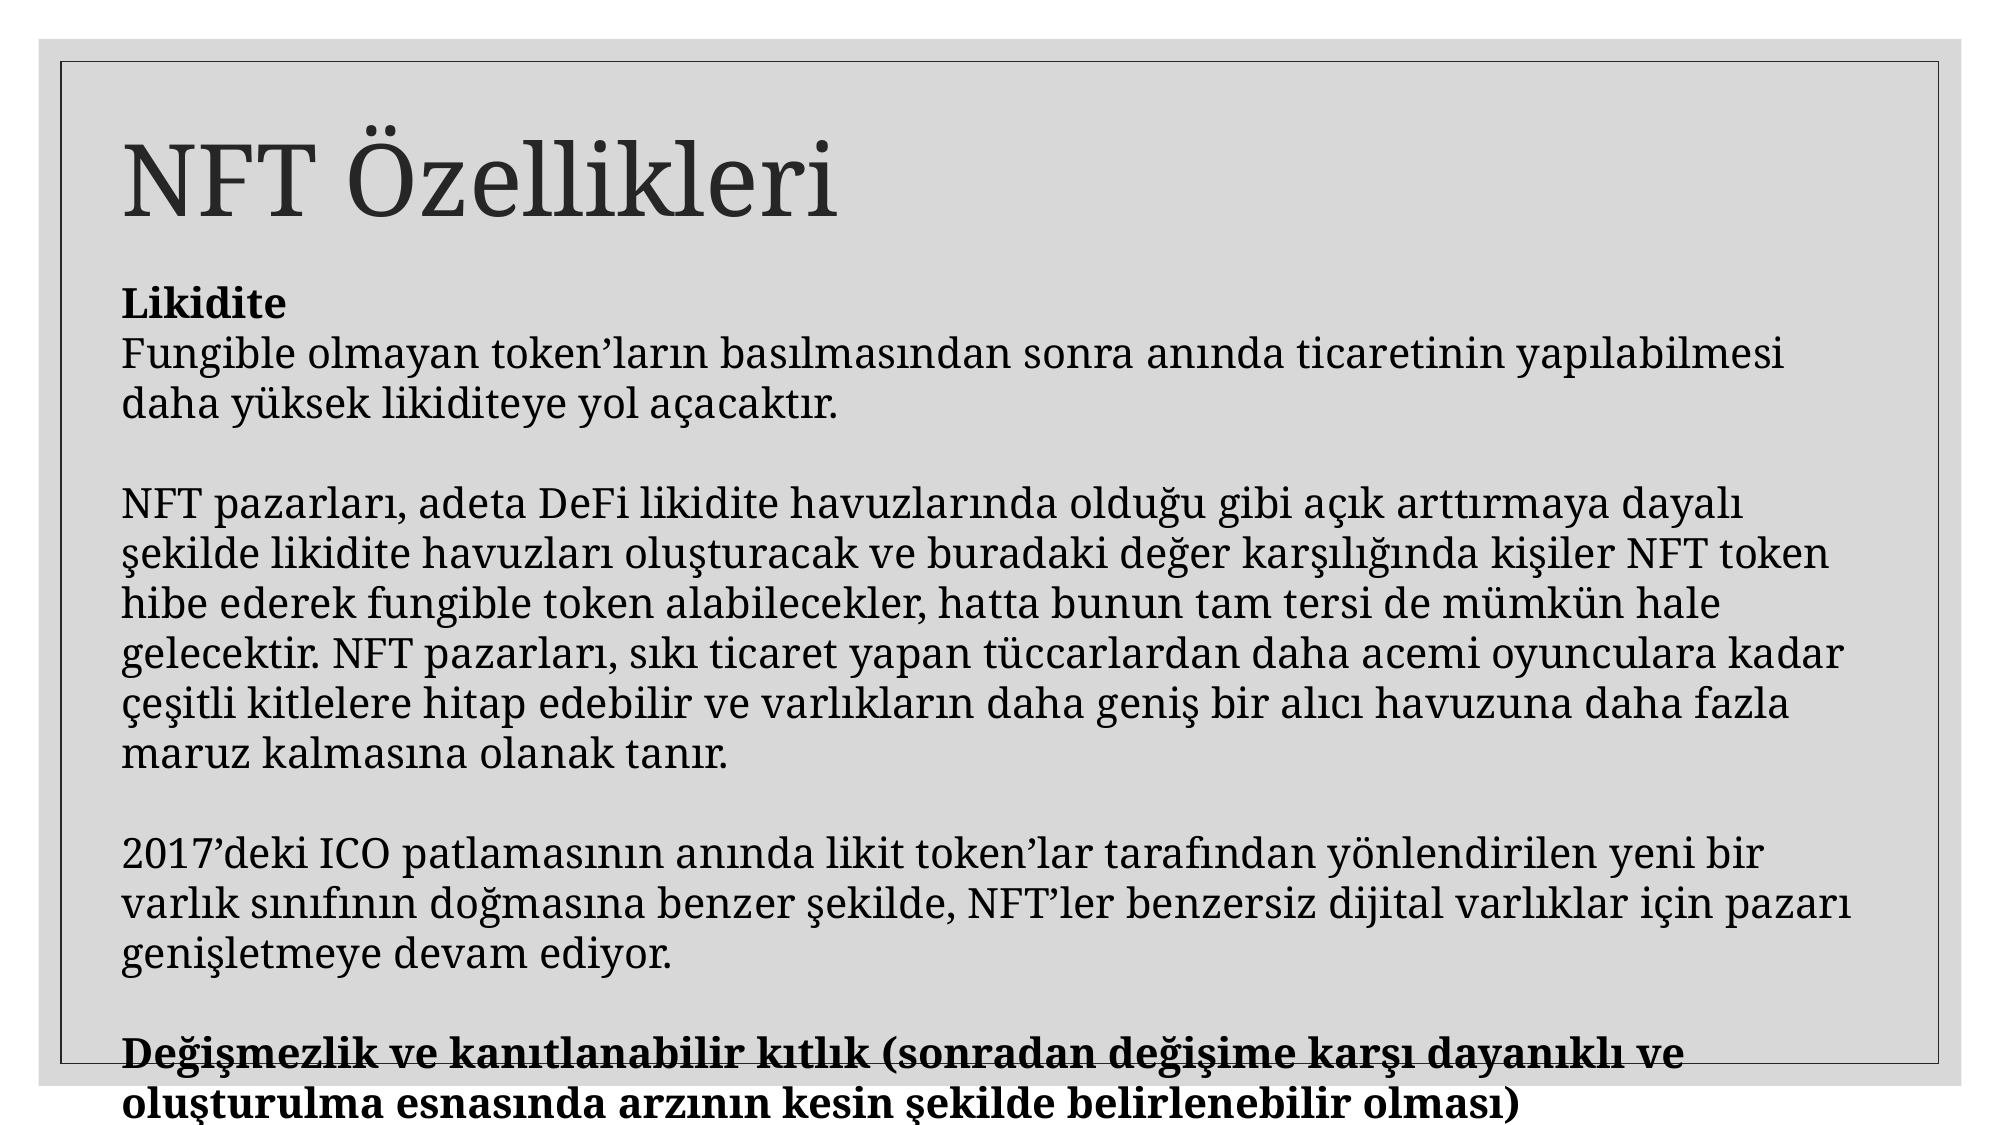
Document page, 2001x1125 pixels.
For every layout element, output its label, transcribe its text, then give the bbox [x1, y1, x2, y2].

title NFT Özellikleri [106, 71, 1757, 269]
text_box Likidite Fungible olmayan token’ların basılmasından sonra anında ticaretinin yapılabilmesi daha yüksek likiditeye yol açacaktır. NFT pazarları, adeta DeFi likidite havuzlarında olduğu gibi açık arttırmaya dayalı şekilde likidite havuzları oluşturacak ve buradaki değer karşılığında kişiler NFT token hibe ederek fungible token alabilecekler, hatta bunun tam tersi de mümkün hale gelecektir. NFT pazarları, sıkı ticaret yapan tüccarlardan daha acemi oyunculara kadar çeşitli kitlelere hitap edebilir ve varlıkların daha geniş bir alıcı havuzuna daha fazla maruz kalmasına olanak tanır. 2017’deki ICO patlamasının anında likit token’lar tarafından yönlendirilen yeni bir varlık sınıfının doğmasına benzer şekilde, NFT’ler benzersiz dijital varlıklar için pazarı genişletmeye devam ediyor. Değişmezlik ve kanıtlanabilir kıtlık (sonradan değişime karşı dayanıklı ve oluşturulma esnasında arzının kesin şekilde belirlenebilir olması) [106, 269, 1894, 1125]
